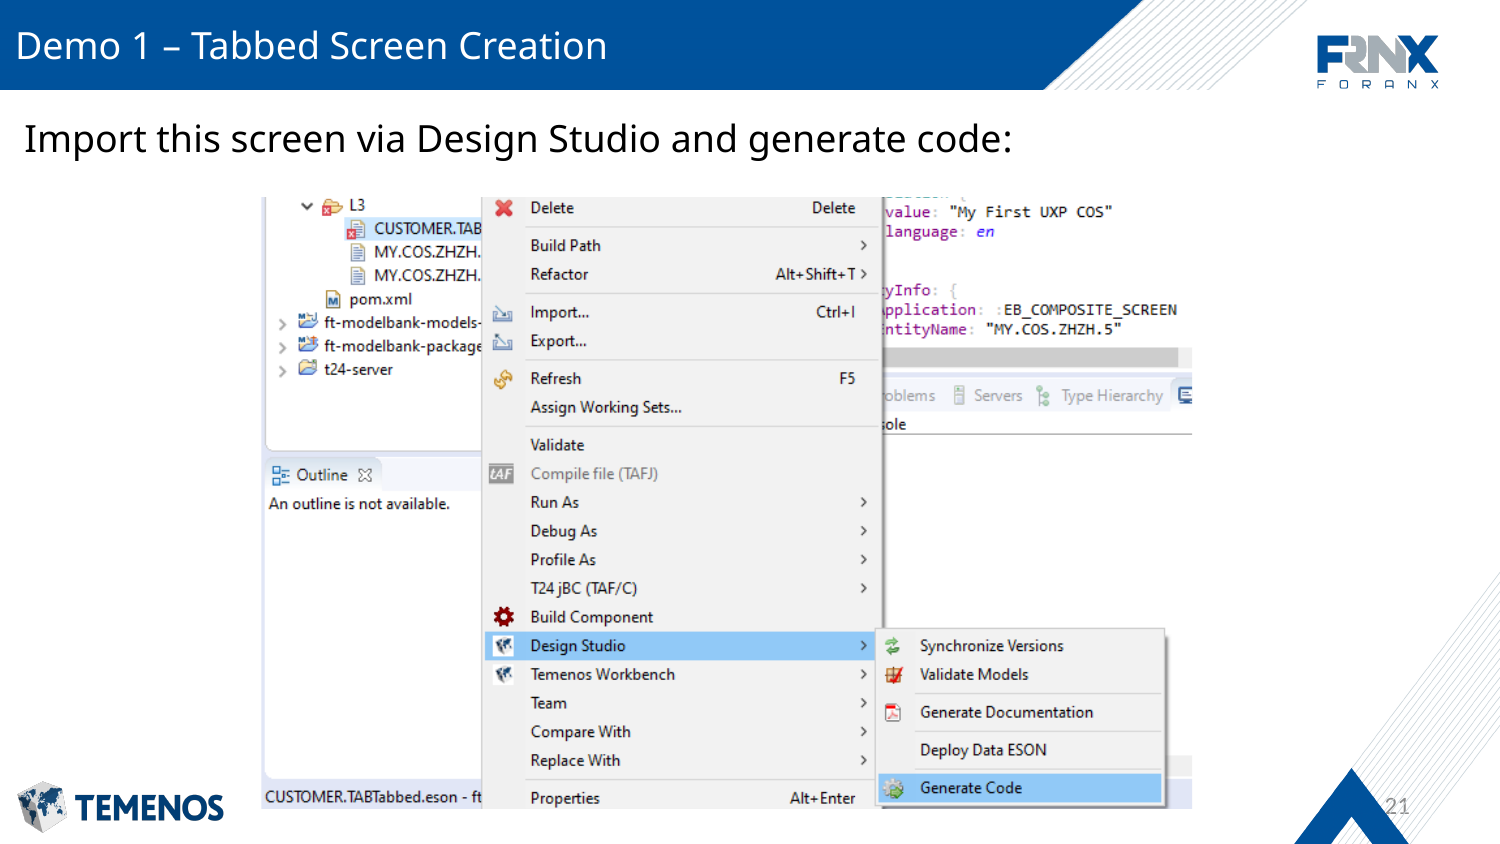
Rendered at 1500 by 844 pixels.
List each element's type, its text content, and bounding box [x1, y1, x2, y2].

picture [0, 0, 1439, 90]
picture [16, 781, 225, 833]
picture [261, 197, 1193, 810]
slide_number 21 [1074, 782, 1229, 827]
picture [1234, 539, 1500, 844]
text_box Import this screen via Design Studio and generate code: [9, 108, 1318, 168]
